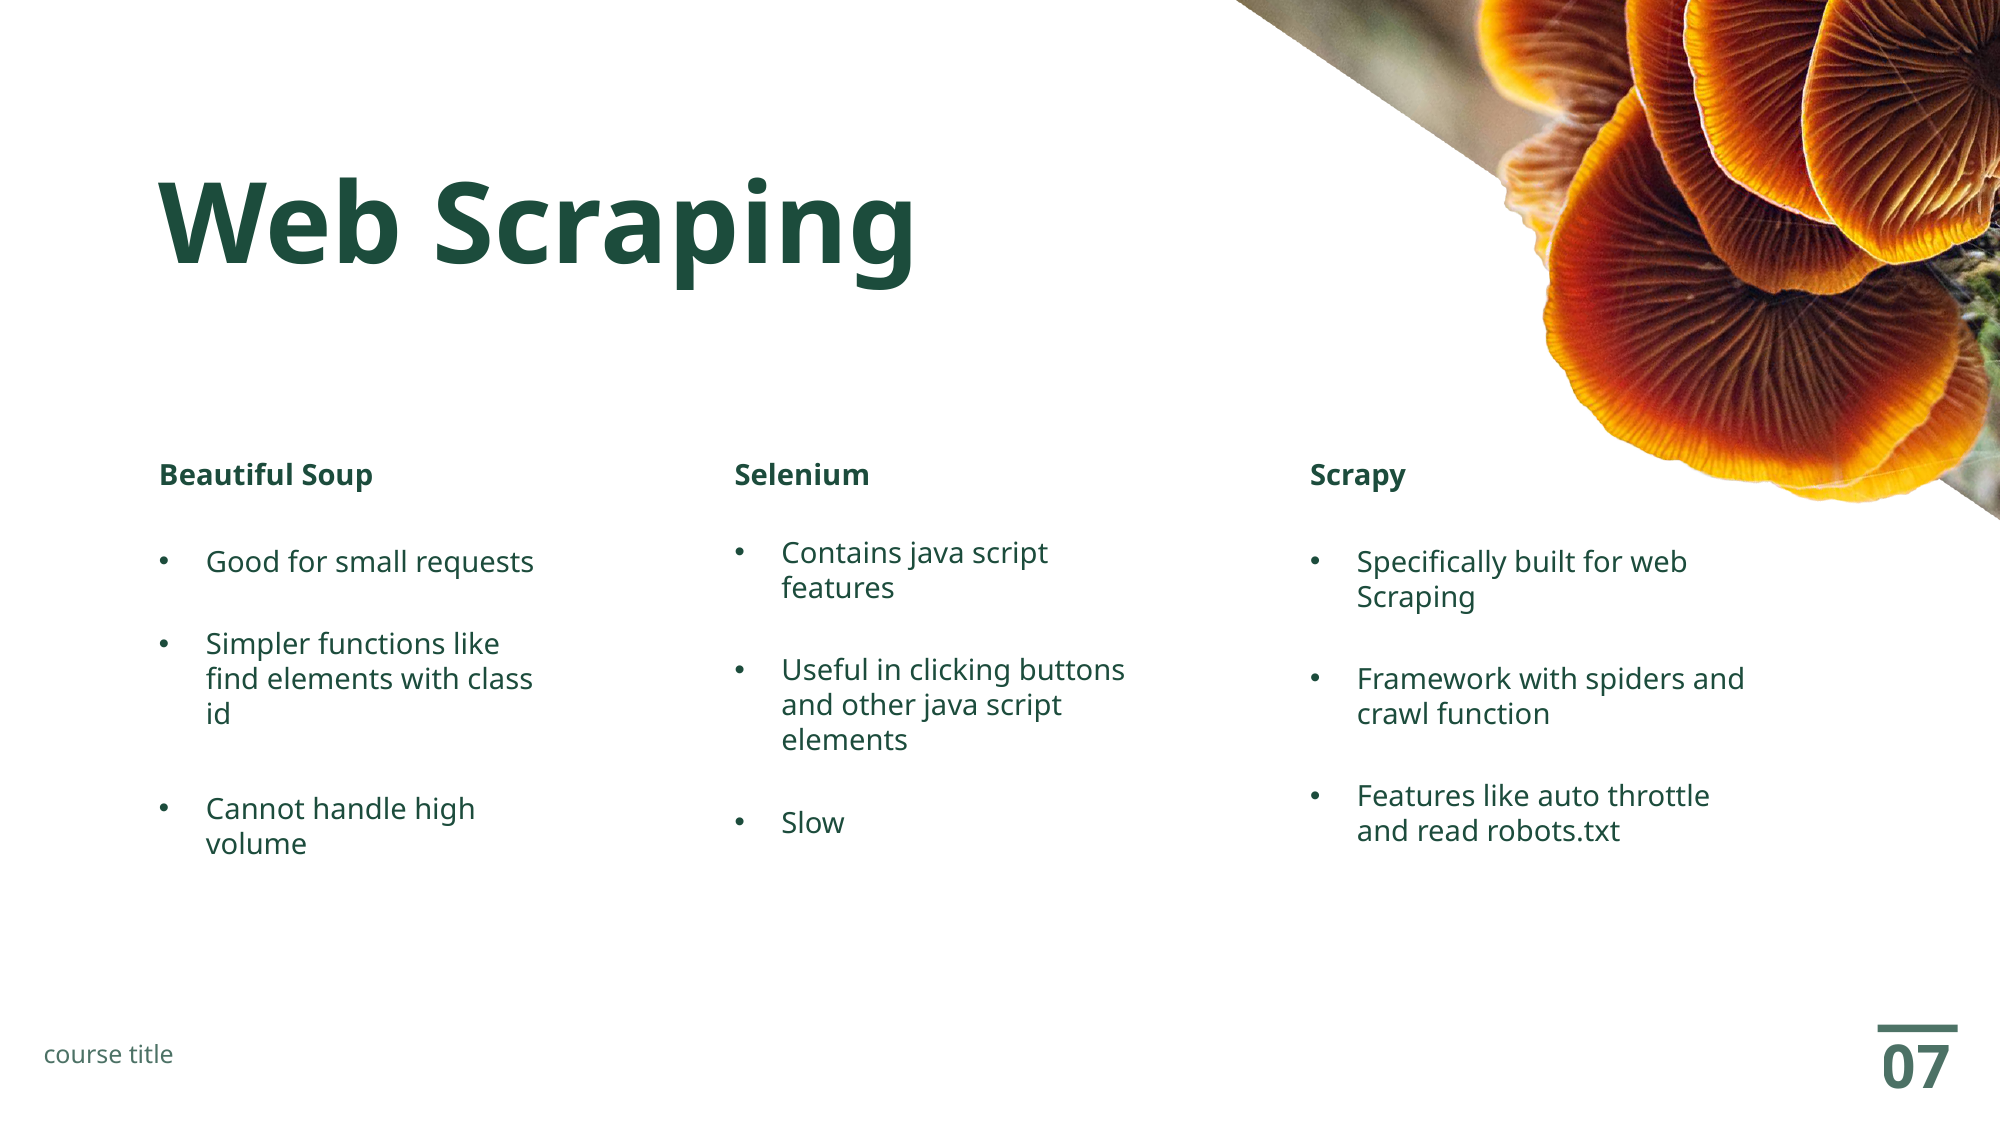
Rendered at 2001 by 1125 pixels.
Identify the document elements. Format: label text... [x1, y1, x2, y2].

slide_number 07 [1861, 1013, 1972, 1125]
list Good for small requests Simpler functions like find elements with class id Cannot handle high volume [143, 535, 573, 915]
list Beautiful Soup [143, 453, 573, 501]
title Web Scraping [143, 56, 1060, 296]
list Specifically built for web Scraping Framework with spiders and crawl function Features like auto throttle and read robots.txt [1295, 693, 1766, 915]
picture [1060, 0, 2000, 693]
list Selenium [719, 453, 1060, 501]
list Contains java script features Useful in clicking buttons and other java script elements Slow [719, 526, 1149, 1006]
footer course title [28, 1026, 704, 1086]
